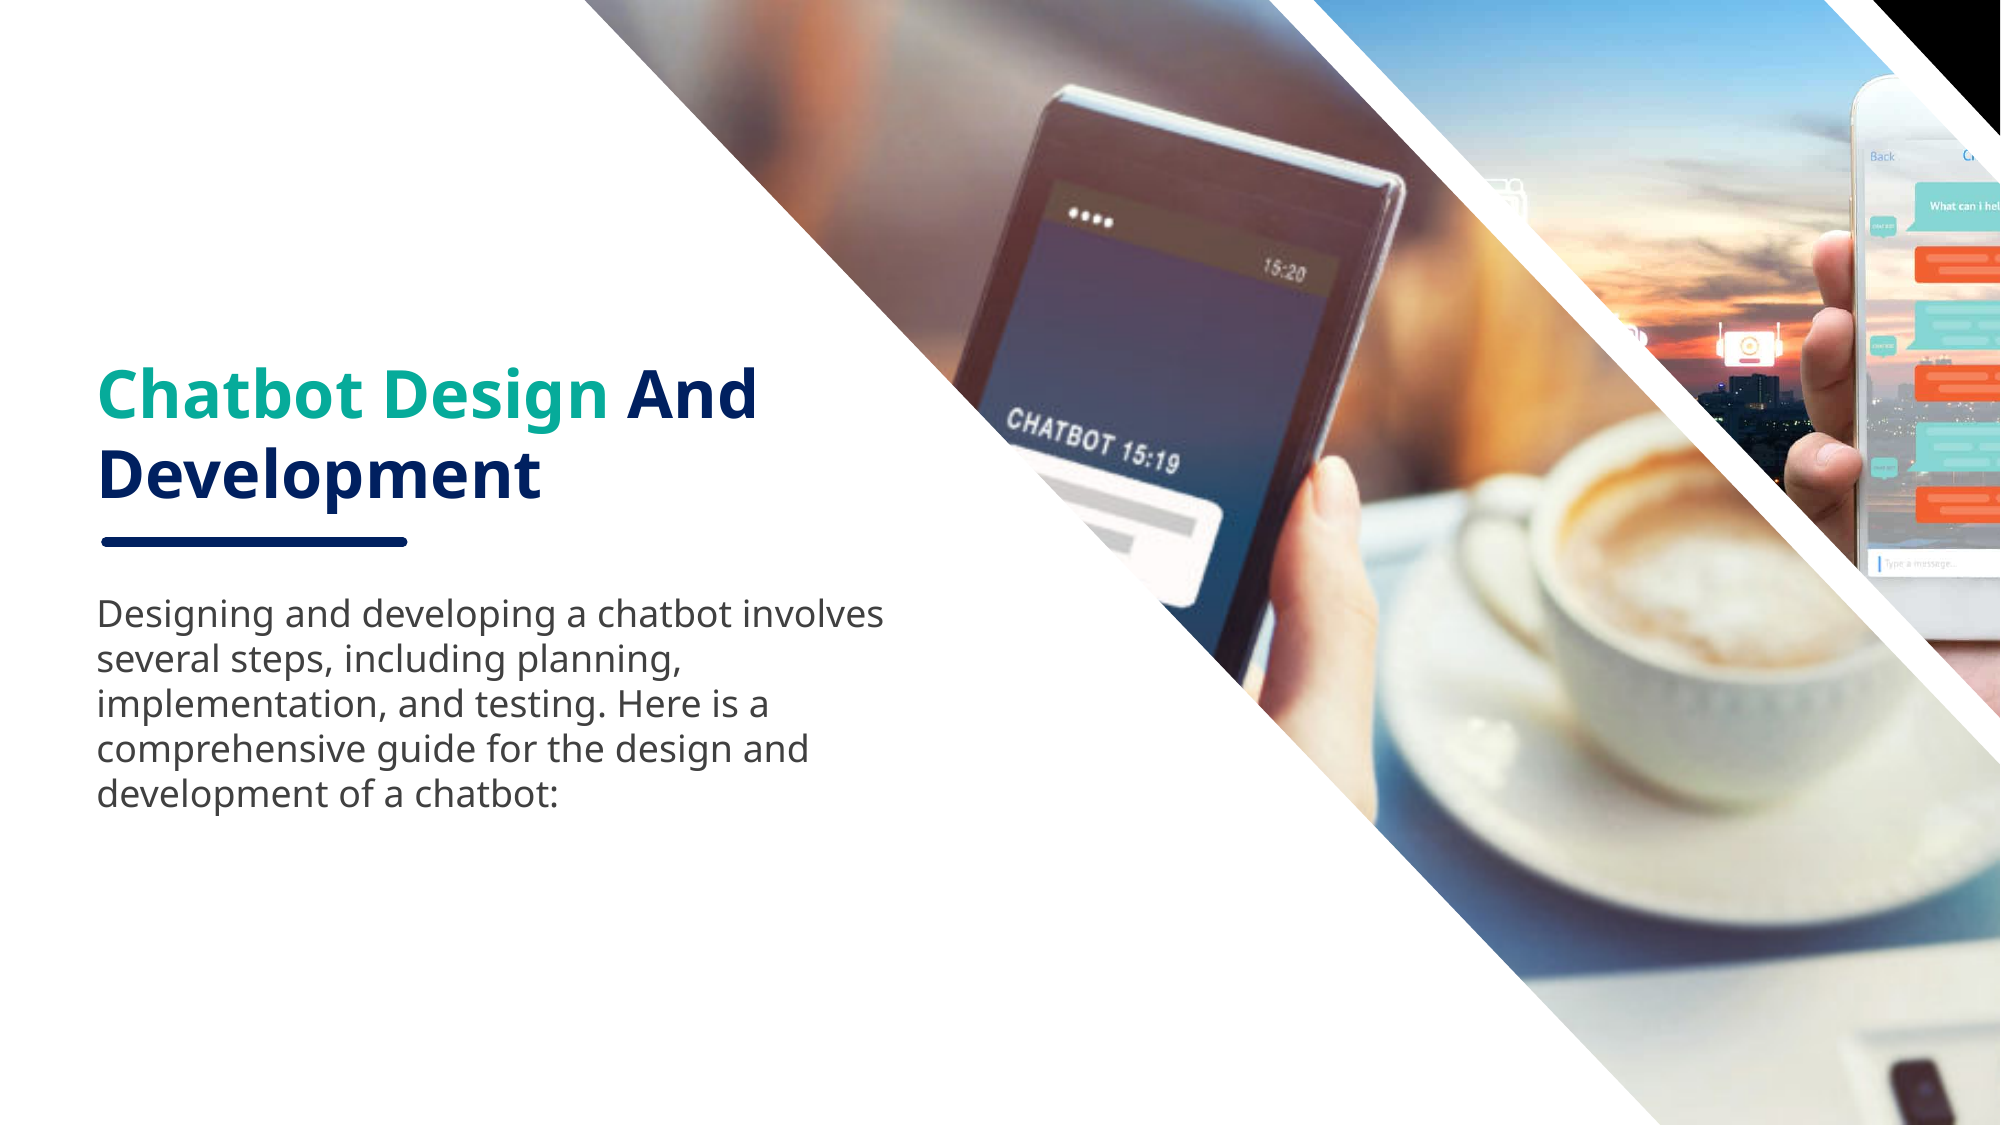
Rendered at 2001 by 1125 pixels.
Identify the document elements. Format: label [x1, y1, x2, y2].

picture [584, 0, 2000, 1125]
text_box [81, 344, 939, 780]
